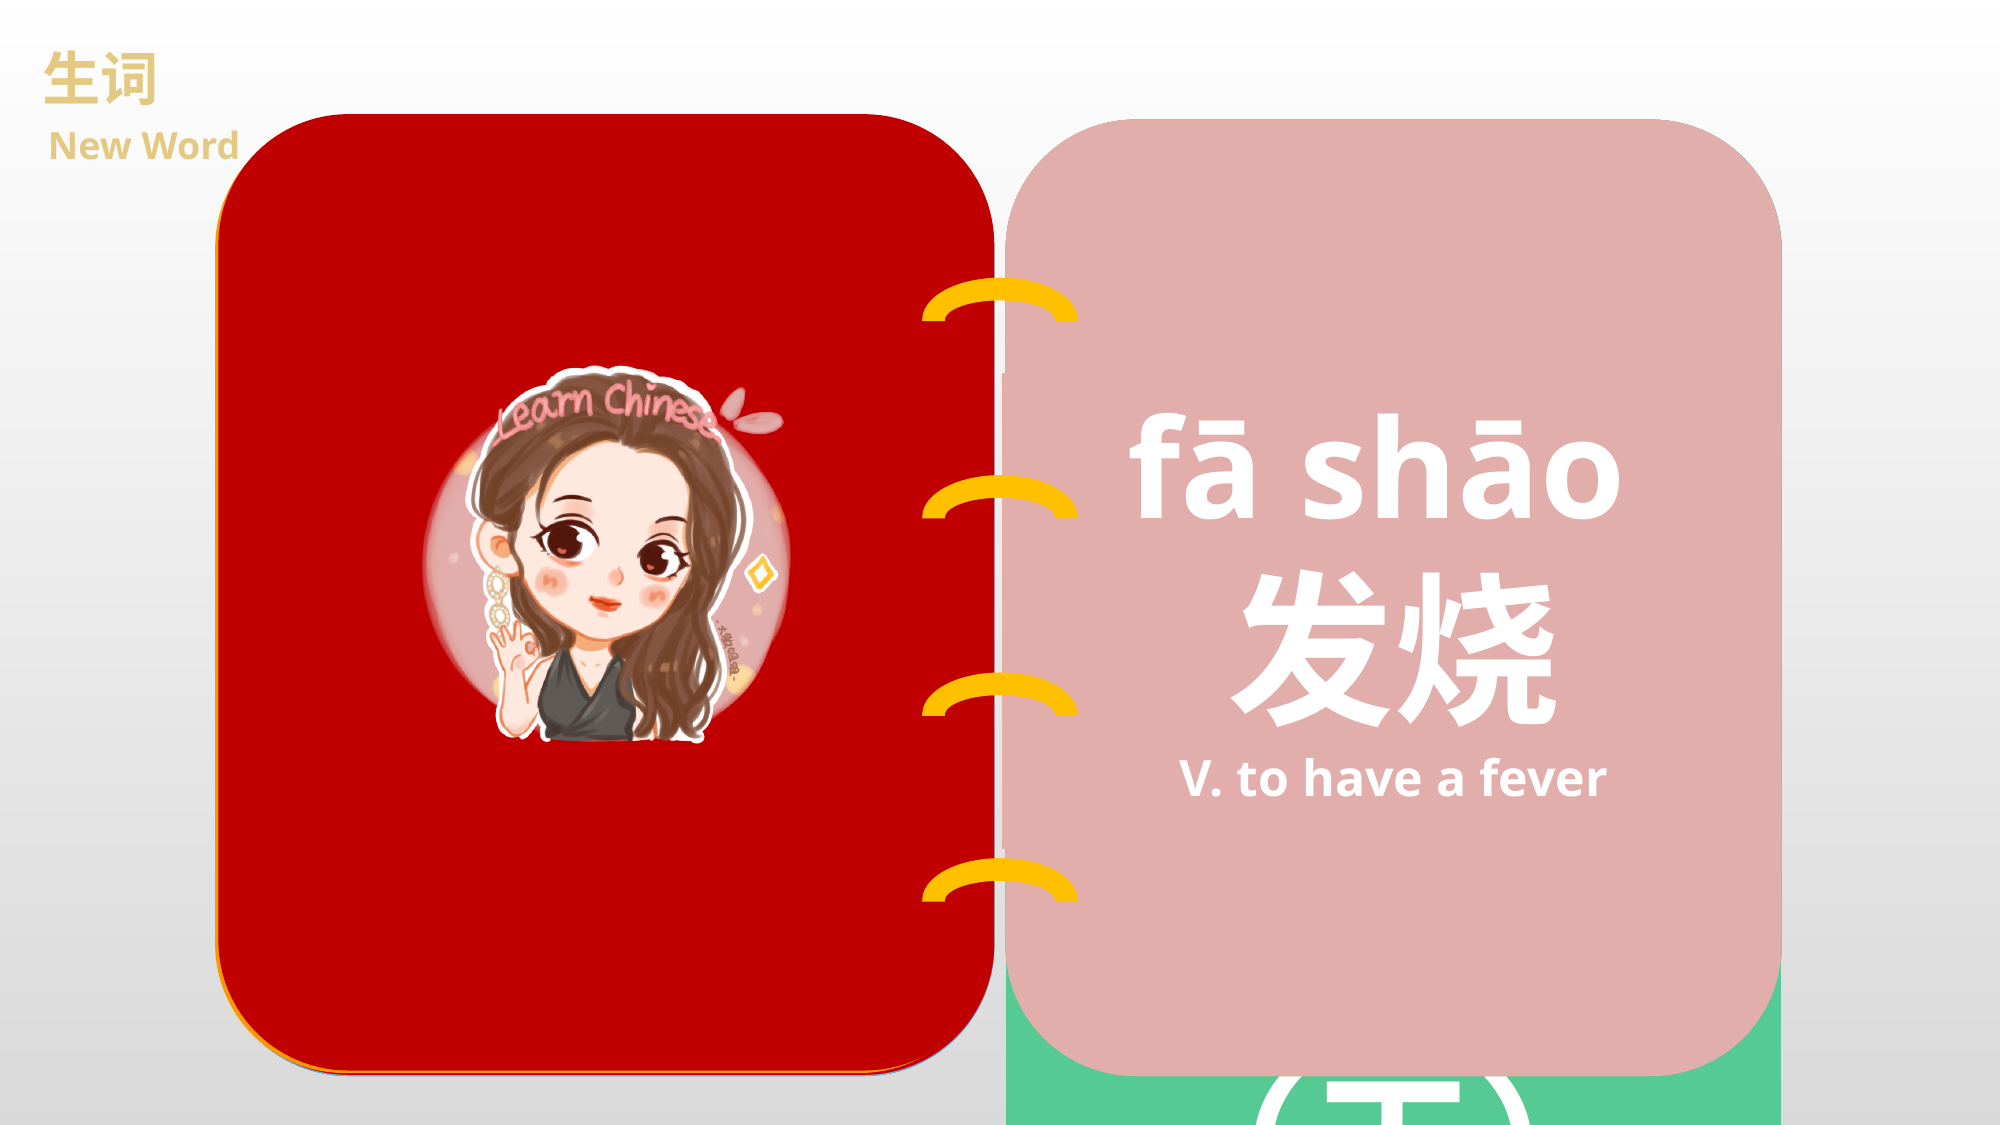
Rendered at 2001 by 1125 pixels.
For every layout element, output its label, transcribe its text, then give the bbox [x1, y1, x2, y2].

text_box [220, 942, 995, 1075]
text_box New Word [33, 115, 219, 175]
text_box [923, 278, 1077, 942]
text_box 生词 [27, 35, 174, 120]
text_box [1002, 942, 1006, 1075]
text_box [219, 115, 994, 1070]
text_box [1002, 120, 1006, 278]
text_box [1006, 120, 1781, 1075]
